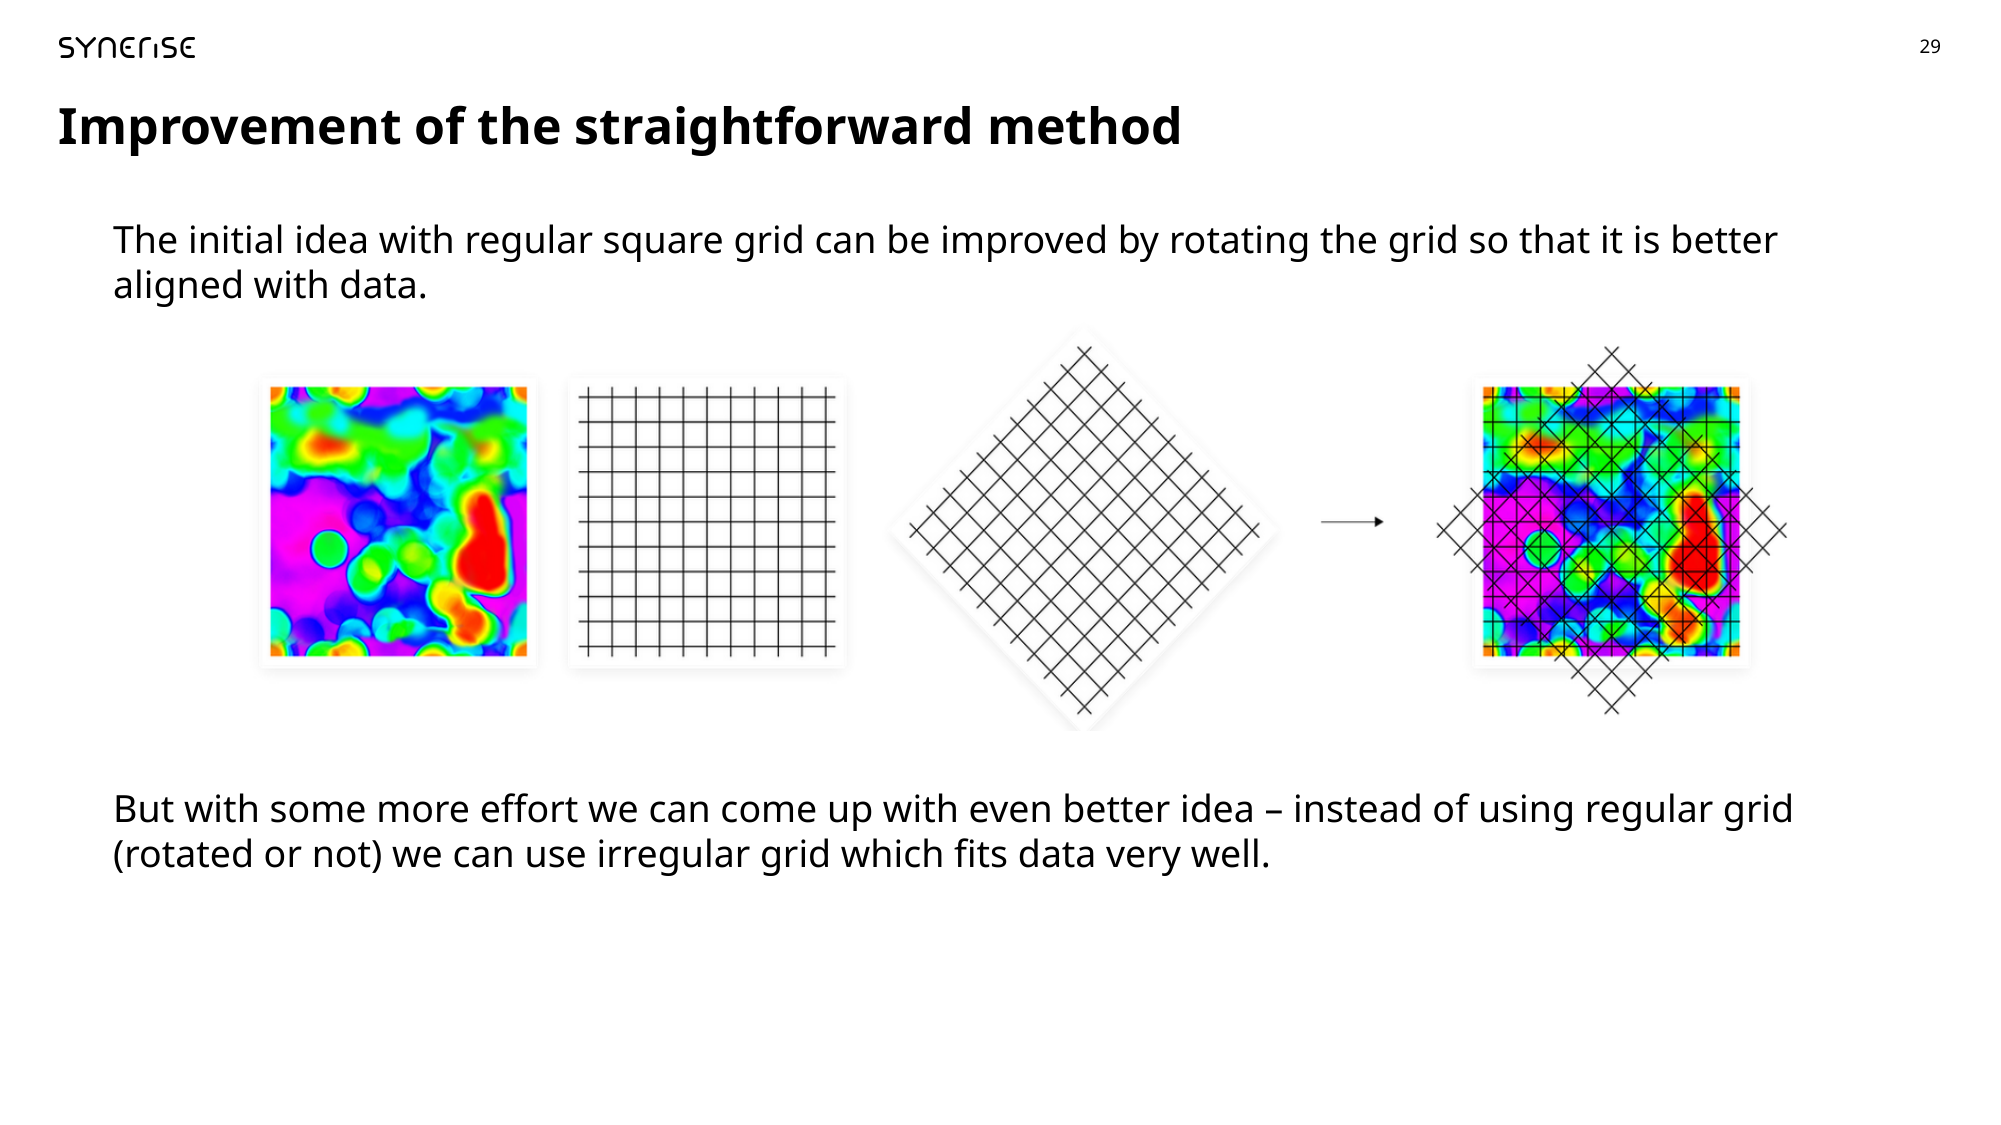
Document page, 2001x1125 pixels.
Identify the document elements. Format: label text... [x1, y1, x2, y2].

picture [237, 295, 1841, 731]
text_box But with some more effort we can come up with even better idea – instead of using regular grid (rotated or not) we can use irregular grid which fits data very well. [98, 777, 1944, 882]
picture [59, 37, 195, 58]
text_box The initial idea with regular square grid can be improved by rotating the grid so that it is better aligned with data. [98, 208, 1922, 314]
list Improvement of the straightforward method [59, 94, 1941, 744]
